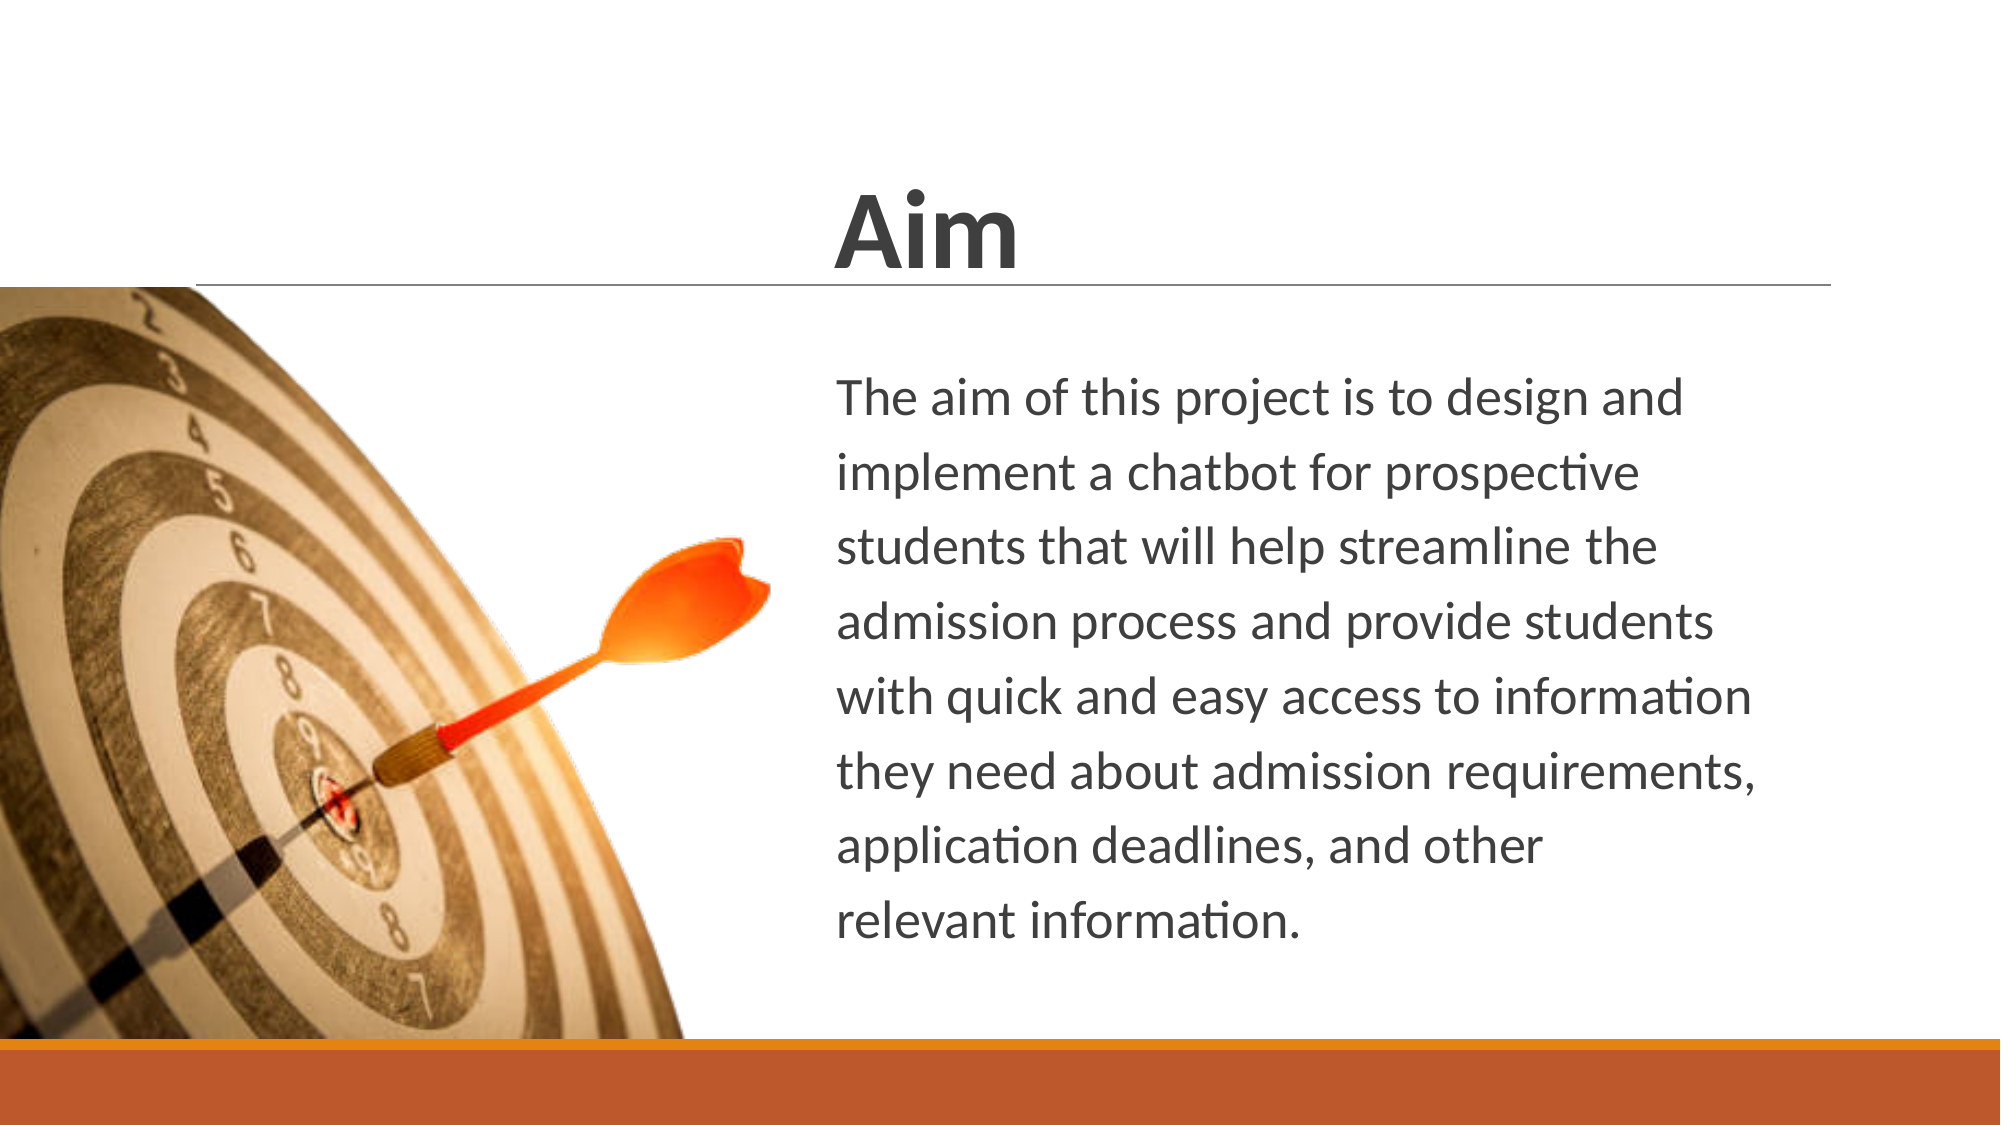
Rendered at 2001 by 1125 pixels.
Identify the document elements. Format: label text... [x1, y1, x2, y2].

text_box Aim [819, 137, 1844, 299]
picture [0, 287, 793, 1039]
text_box The aim of this project is to design and implement a chatbot for prospective students that will help streamline the admission process and provide students with quick and easy access to information they need about admission requirements, application deadlines, and other relevant information. [806, 344, 1812, 905]
